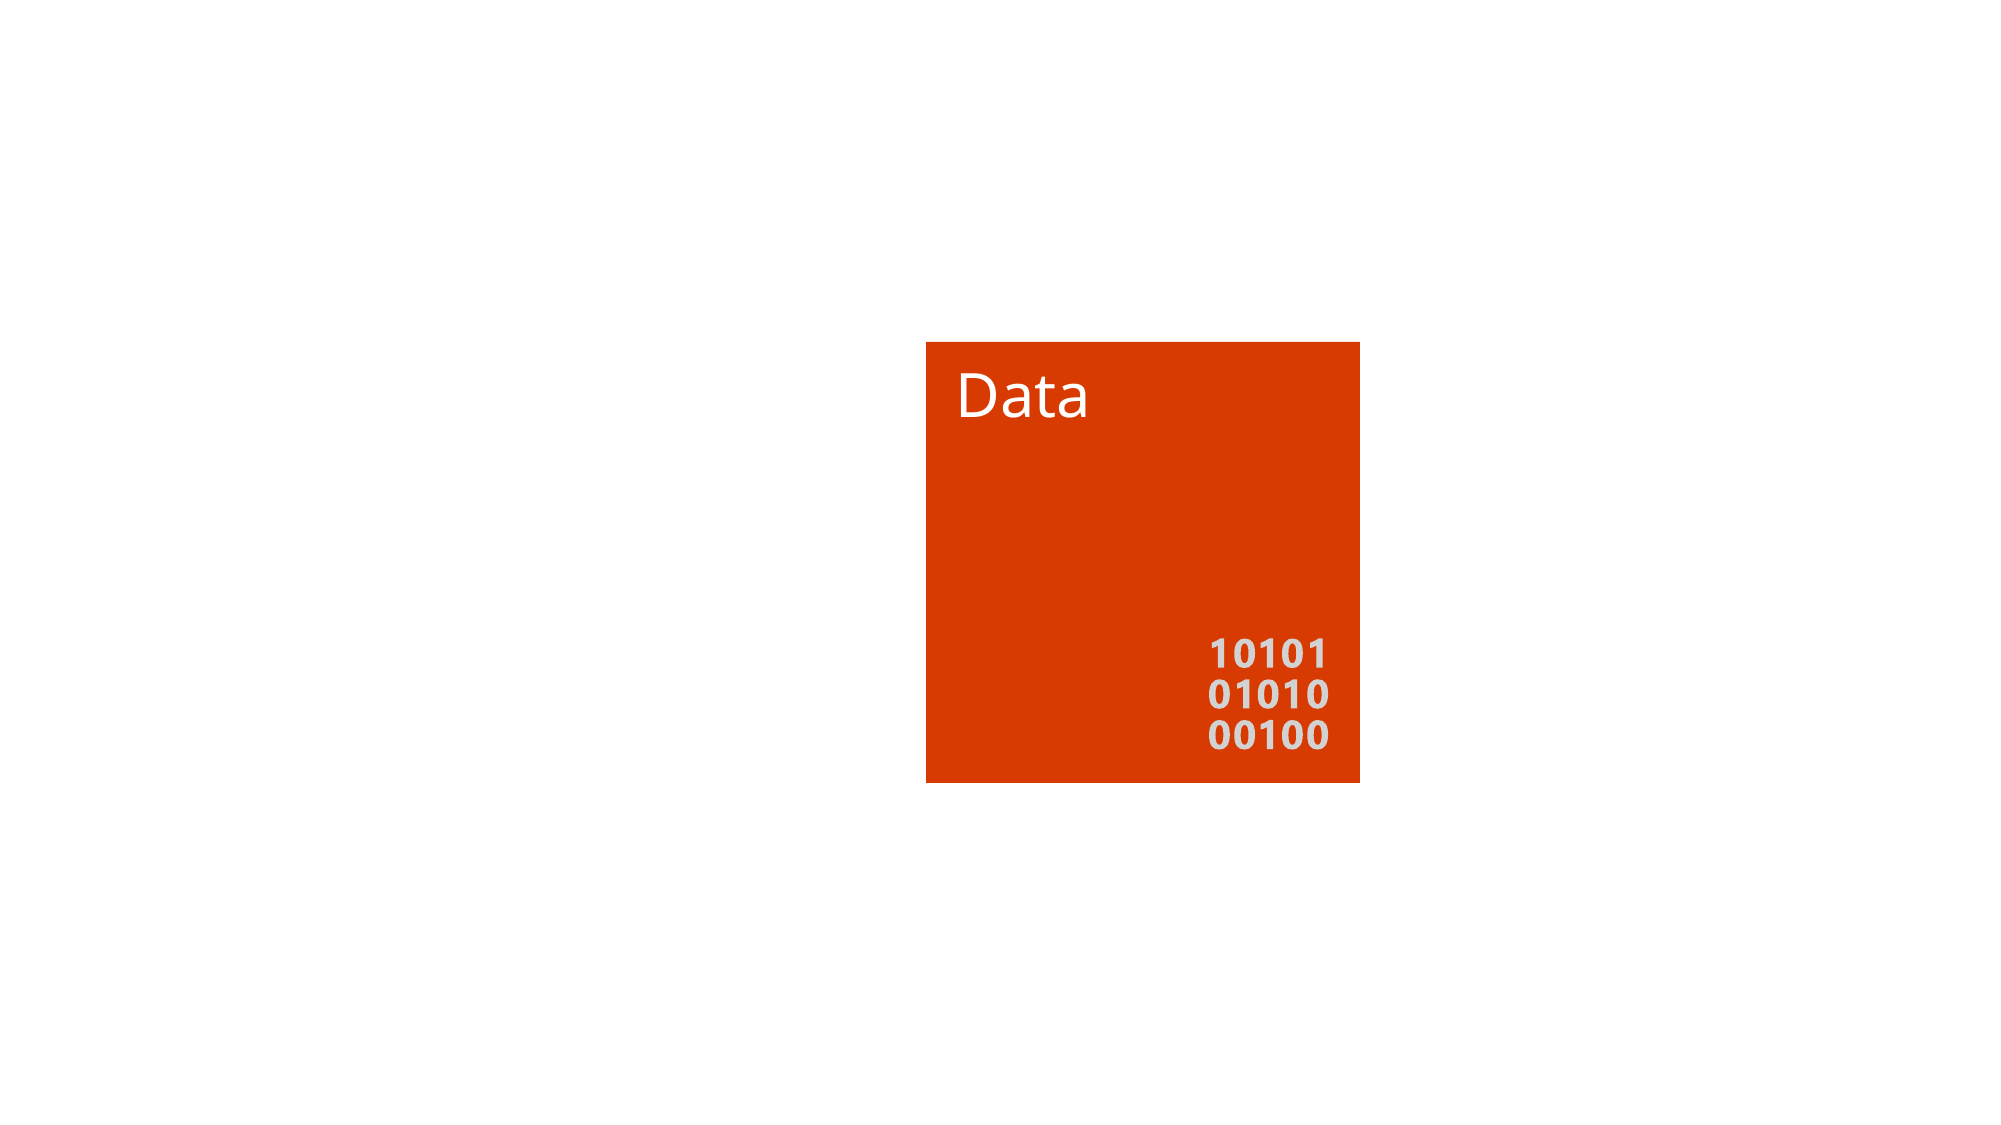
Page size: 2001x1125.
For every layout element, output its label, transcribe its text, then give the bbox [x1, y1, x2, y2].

text_box Data [925, 341, 1361, 784]
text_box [1208, 638, 1329, 750]
